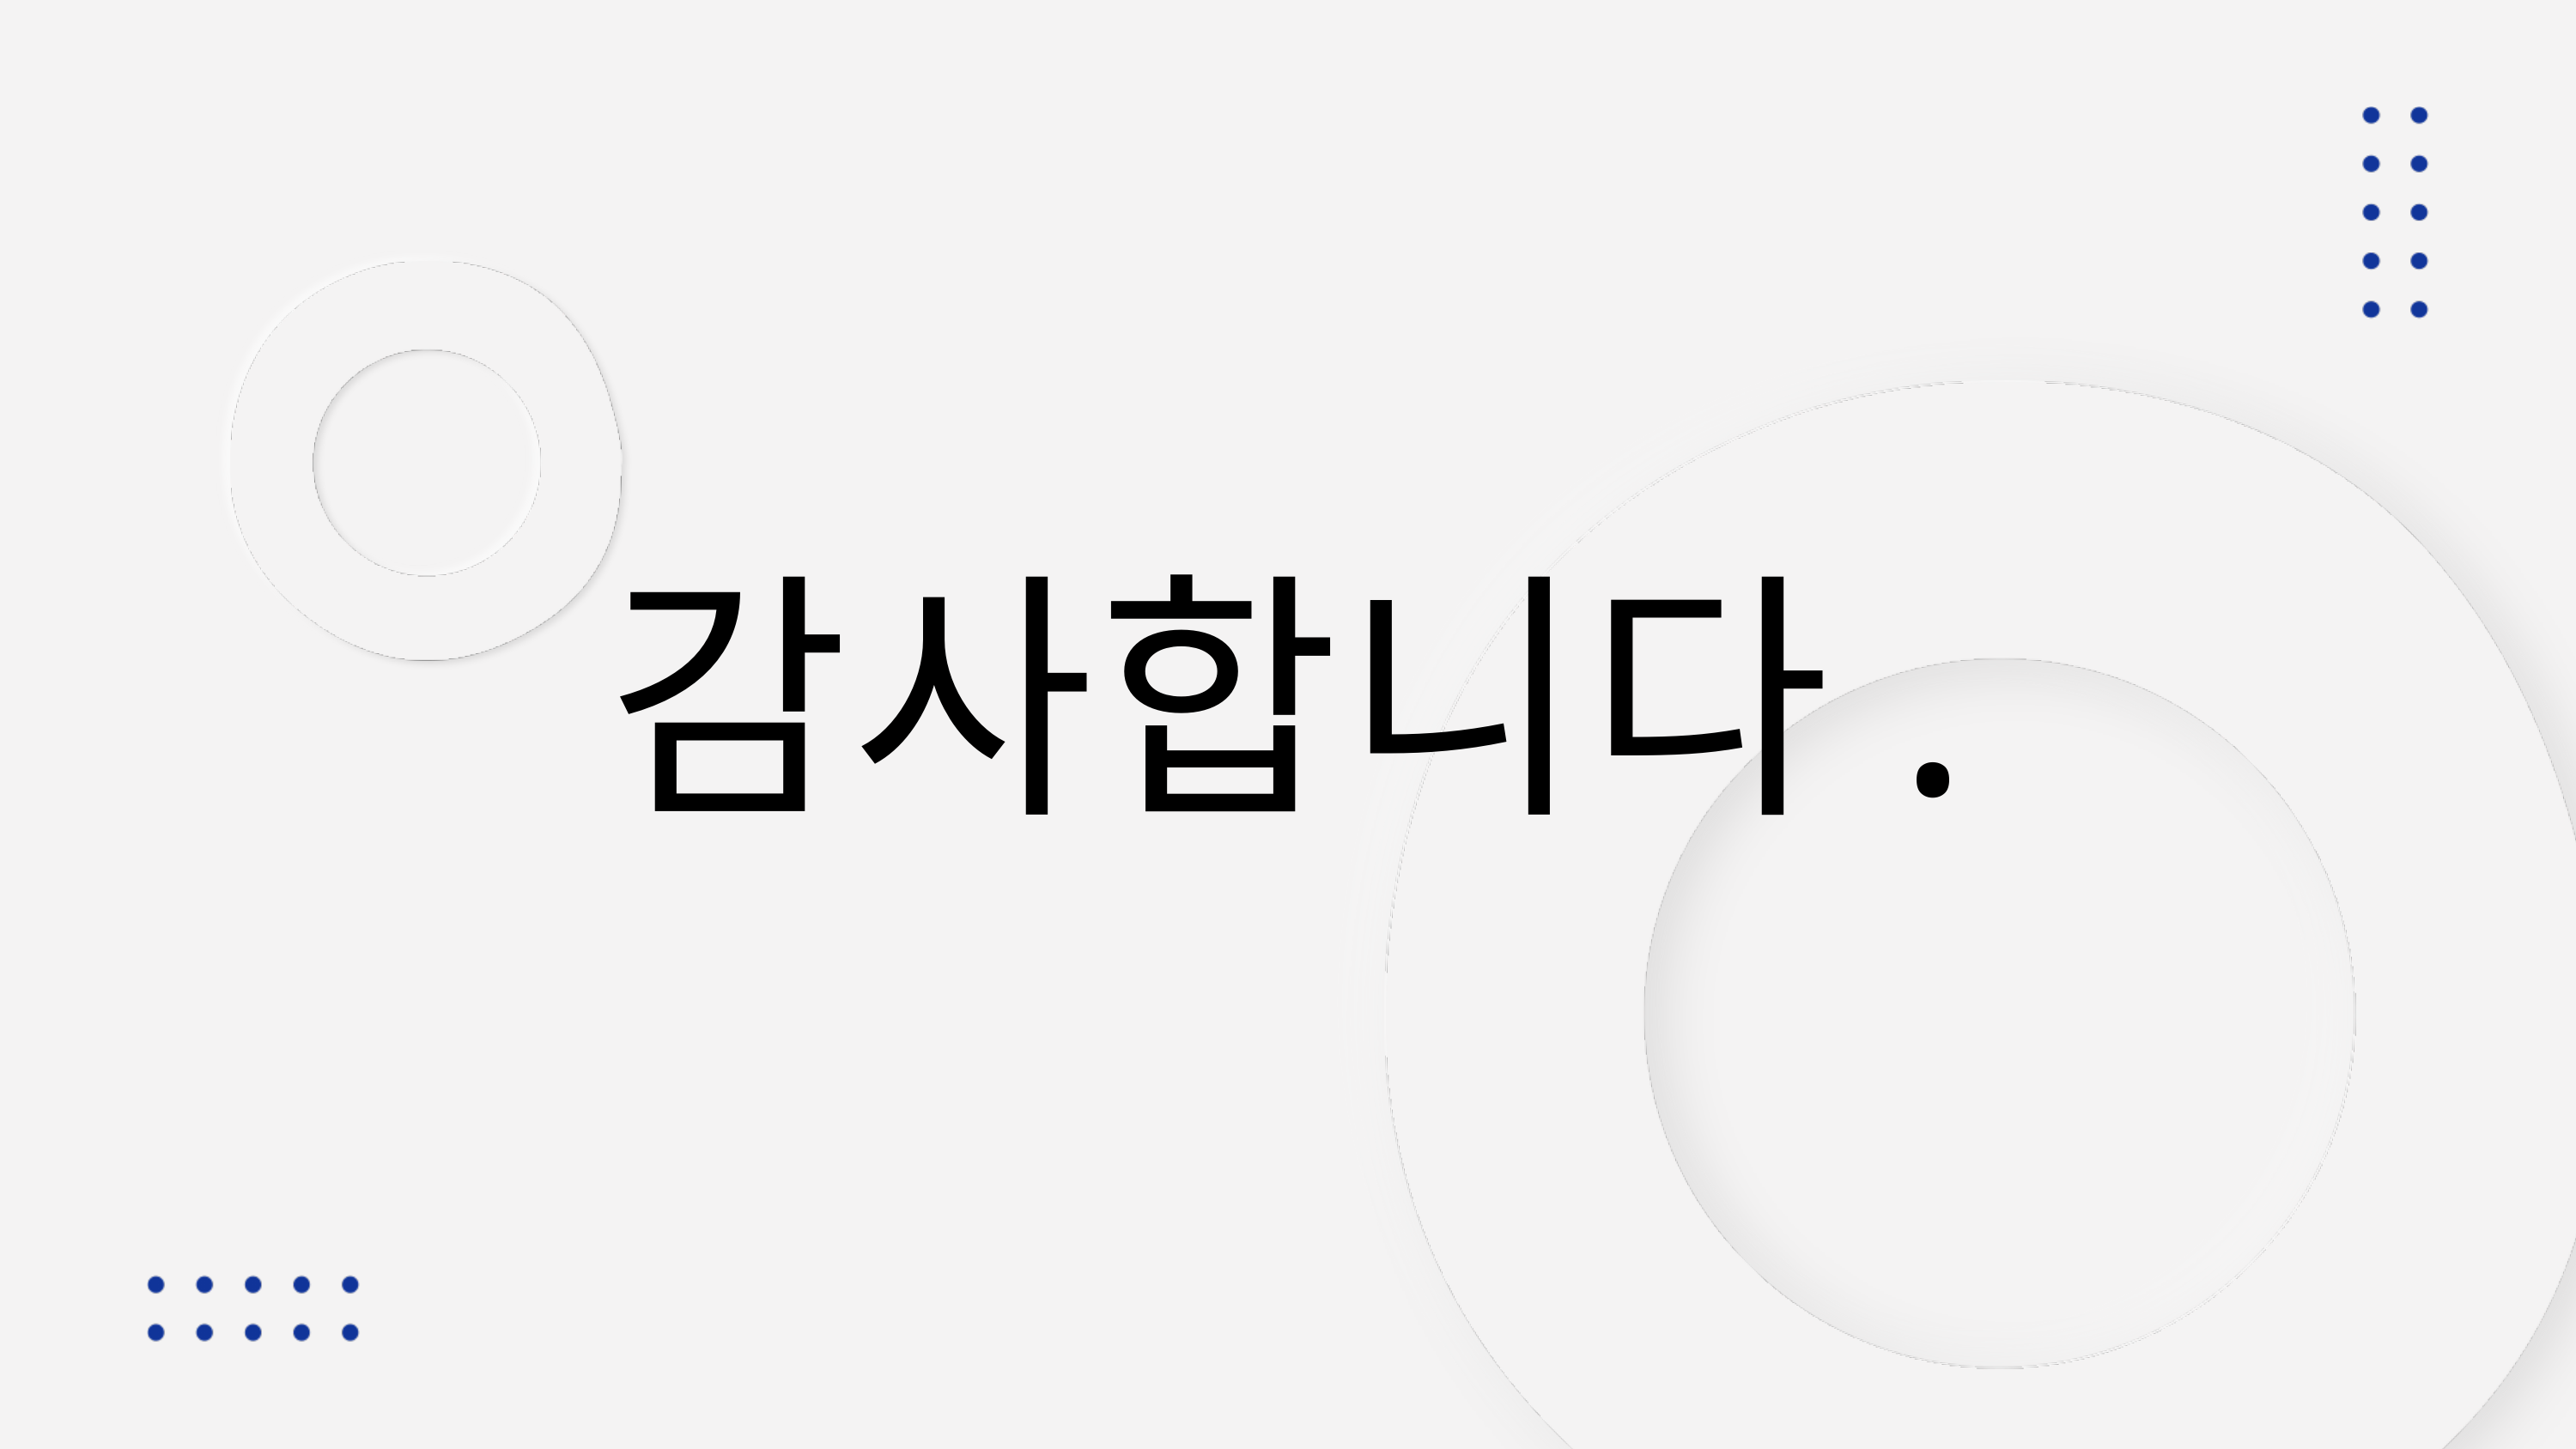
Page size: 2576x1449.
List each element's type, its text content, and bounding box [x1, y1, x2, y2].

picture [148, 1201, 360, 1416]
picture [2360, 106, 2430, 321]
text_box 감사합니다. [502, 532, 1379, 900]
picture [230, 260, 623, 662]
picture [1384, 380, 2576, 1449]
